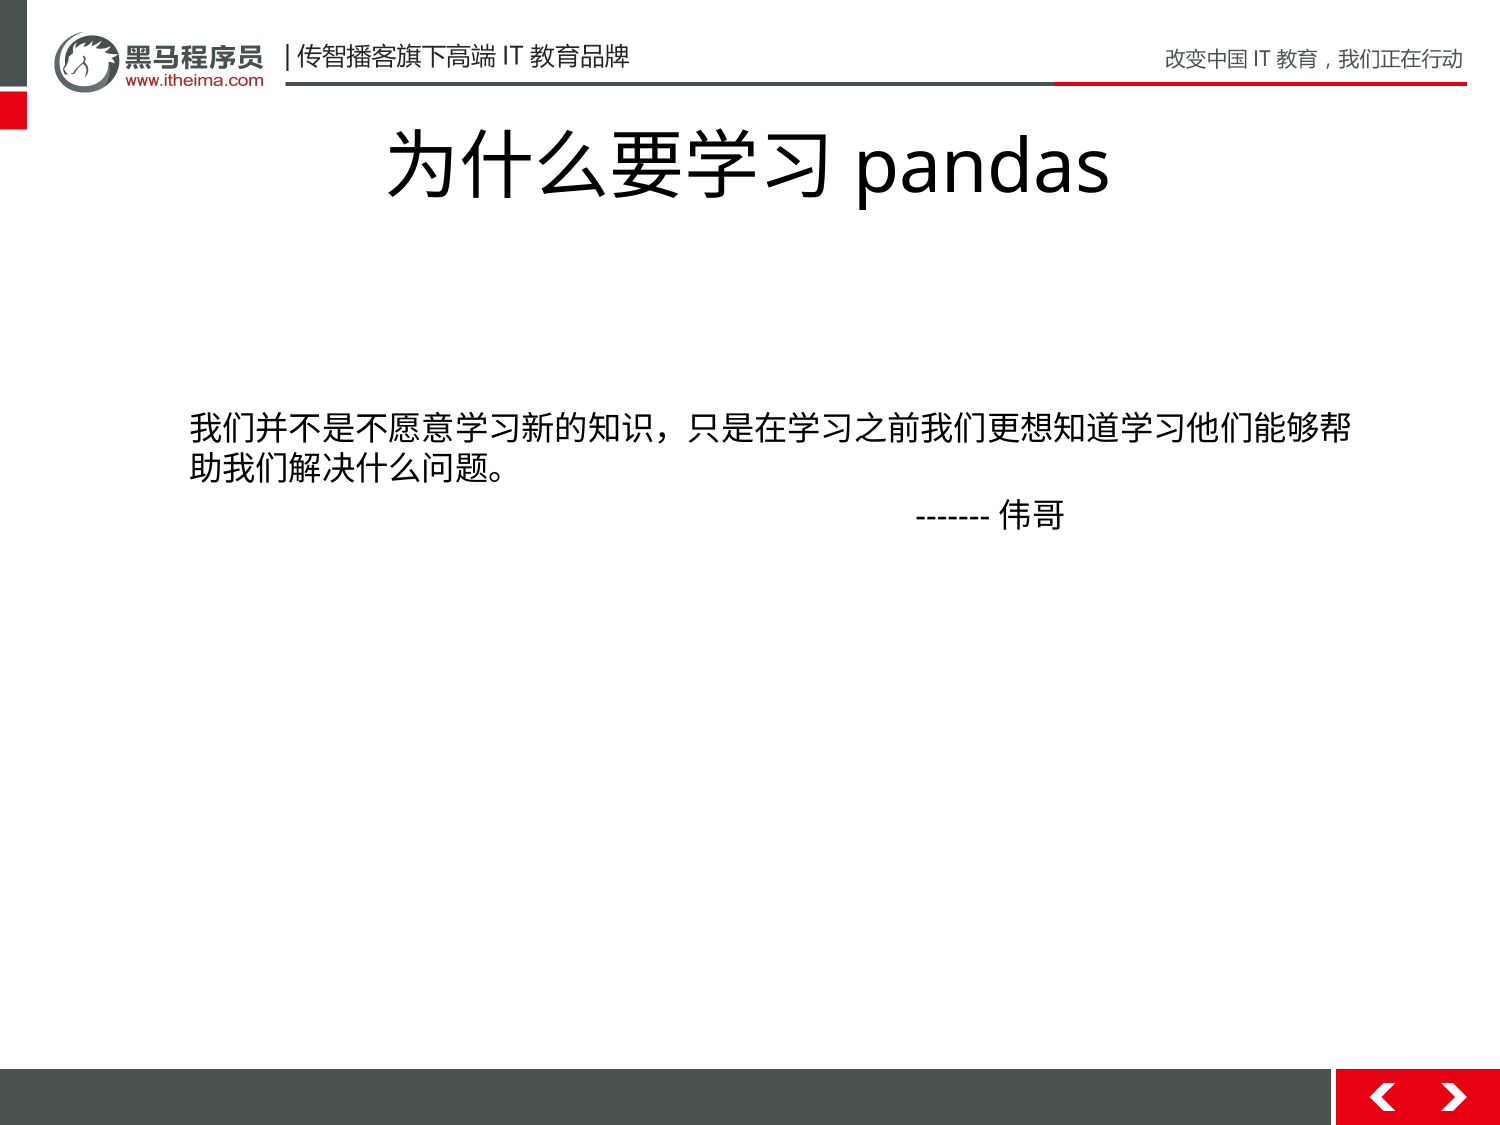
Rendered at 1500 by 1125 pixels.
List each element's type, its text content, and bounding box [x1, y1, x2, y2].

list 我们并不是不愿意学习新的知识，只是在学习之前我们更想知道学习他们能够帮助我们解决什么问题。 -------伟哥 [173, 399, 1372, 566]
picture [0, 0, 1500, 1125]
title 为什么要学习pandas [81, 97, 1416, 216]
